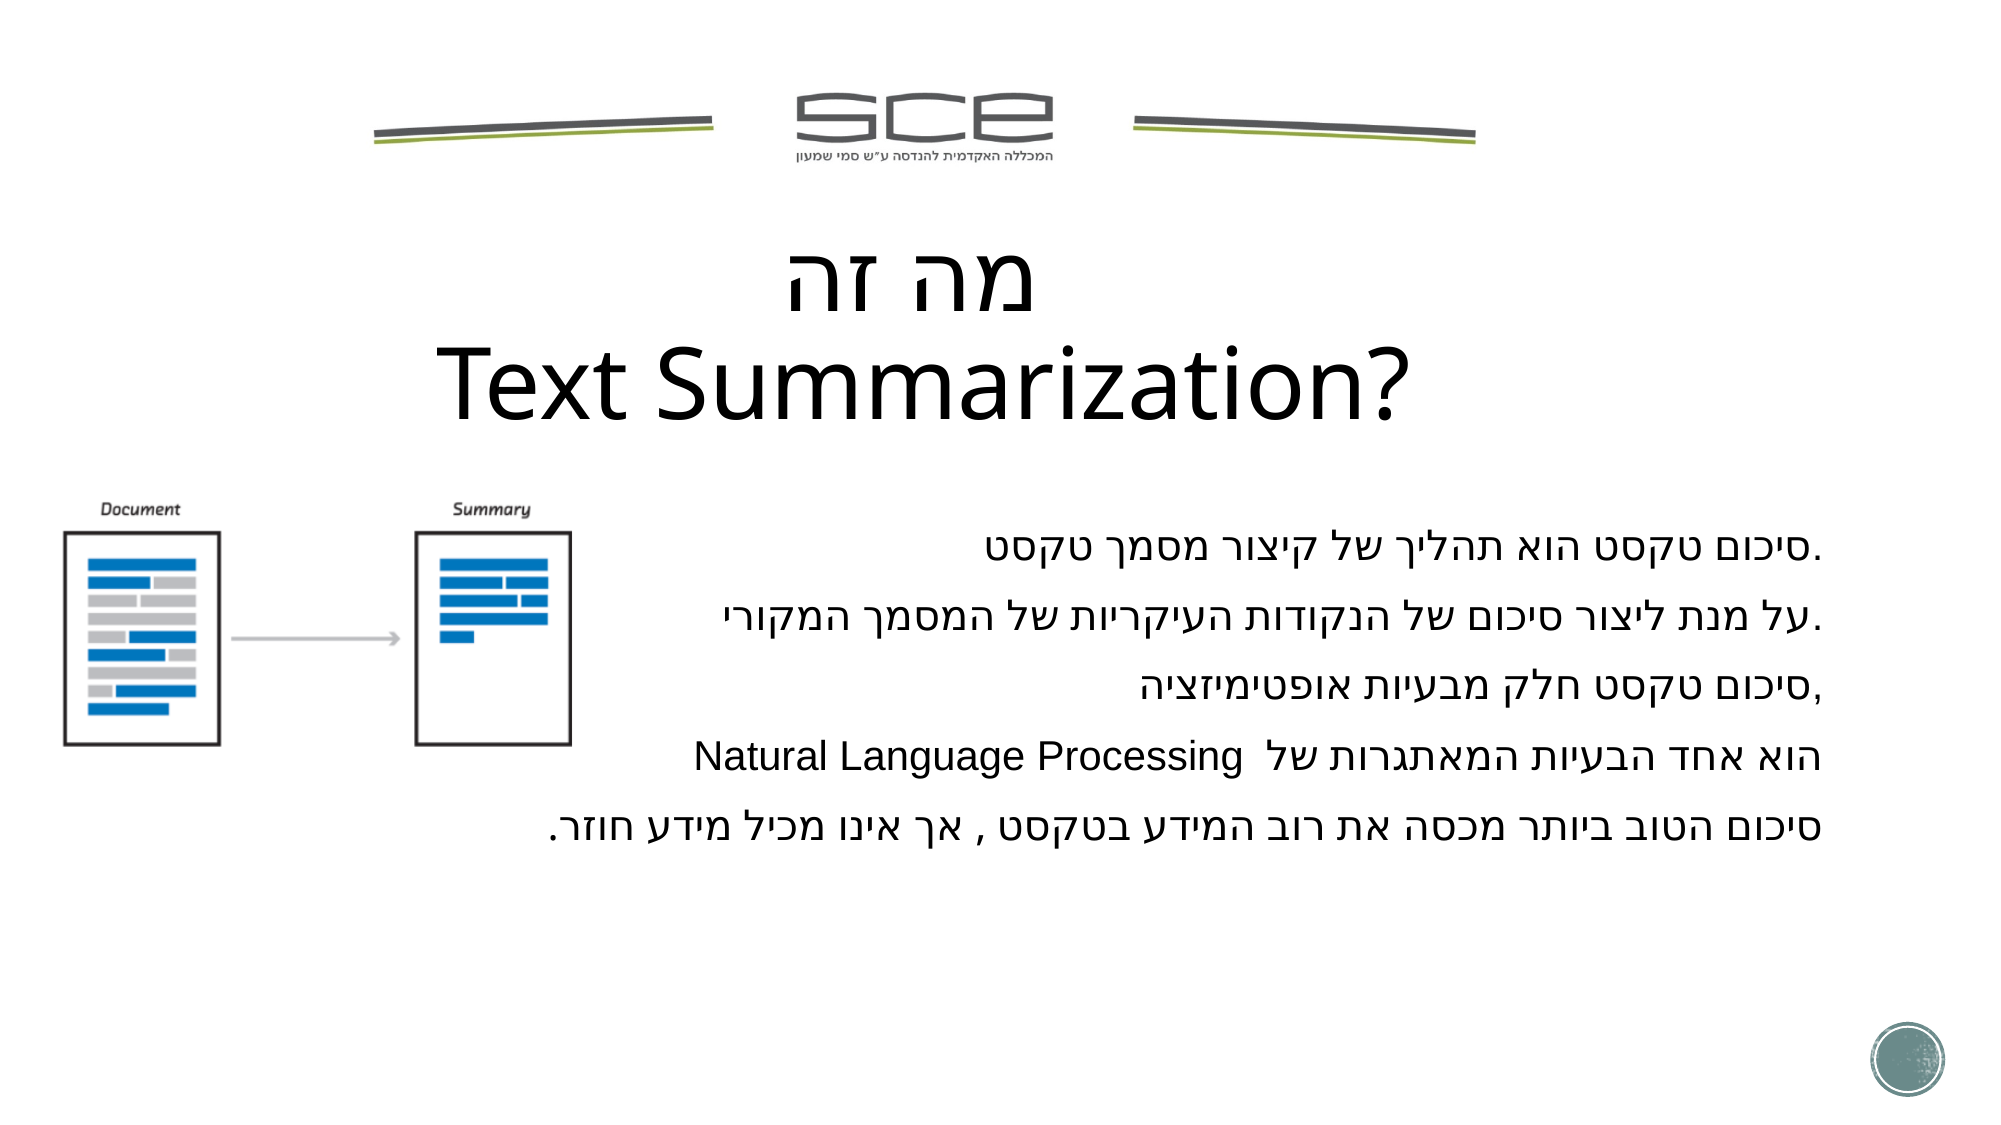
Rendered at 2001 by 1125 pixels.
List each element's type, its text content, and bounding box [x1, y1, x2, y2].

title מה זה Text Summarization? [99, 200, 1750, 465]
picture [299, 0, 1550, 189]
picture [20, 476, 596, 763]
list סיכום טקסט הוא תהליך של קיצור מסמך טקסט. על מנת ליצור סיכום של הנקודות העיקריות של המסמך המקורי. סיכום טקסט חלק מבעיות אופטימיזציה, הוא אחד הבעיות המאתגרות של Natural Language Processing סיכום הטוב ביותר מכסה את רוב המידע בטקסט , אך אינו מכיל מידע חוזר. [188, 516, 1839, 1125]
